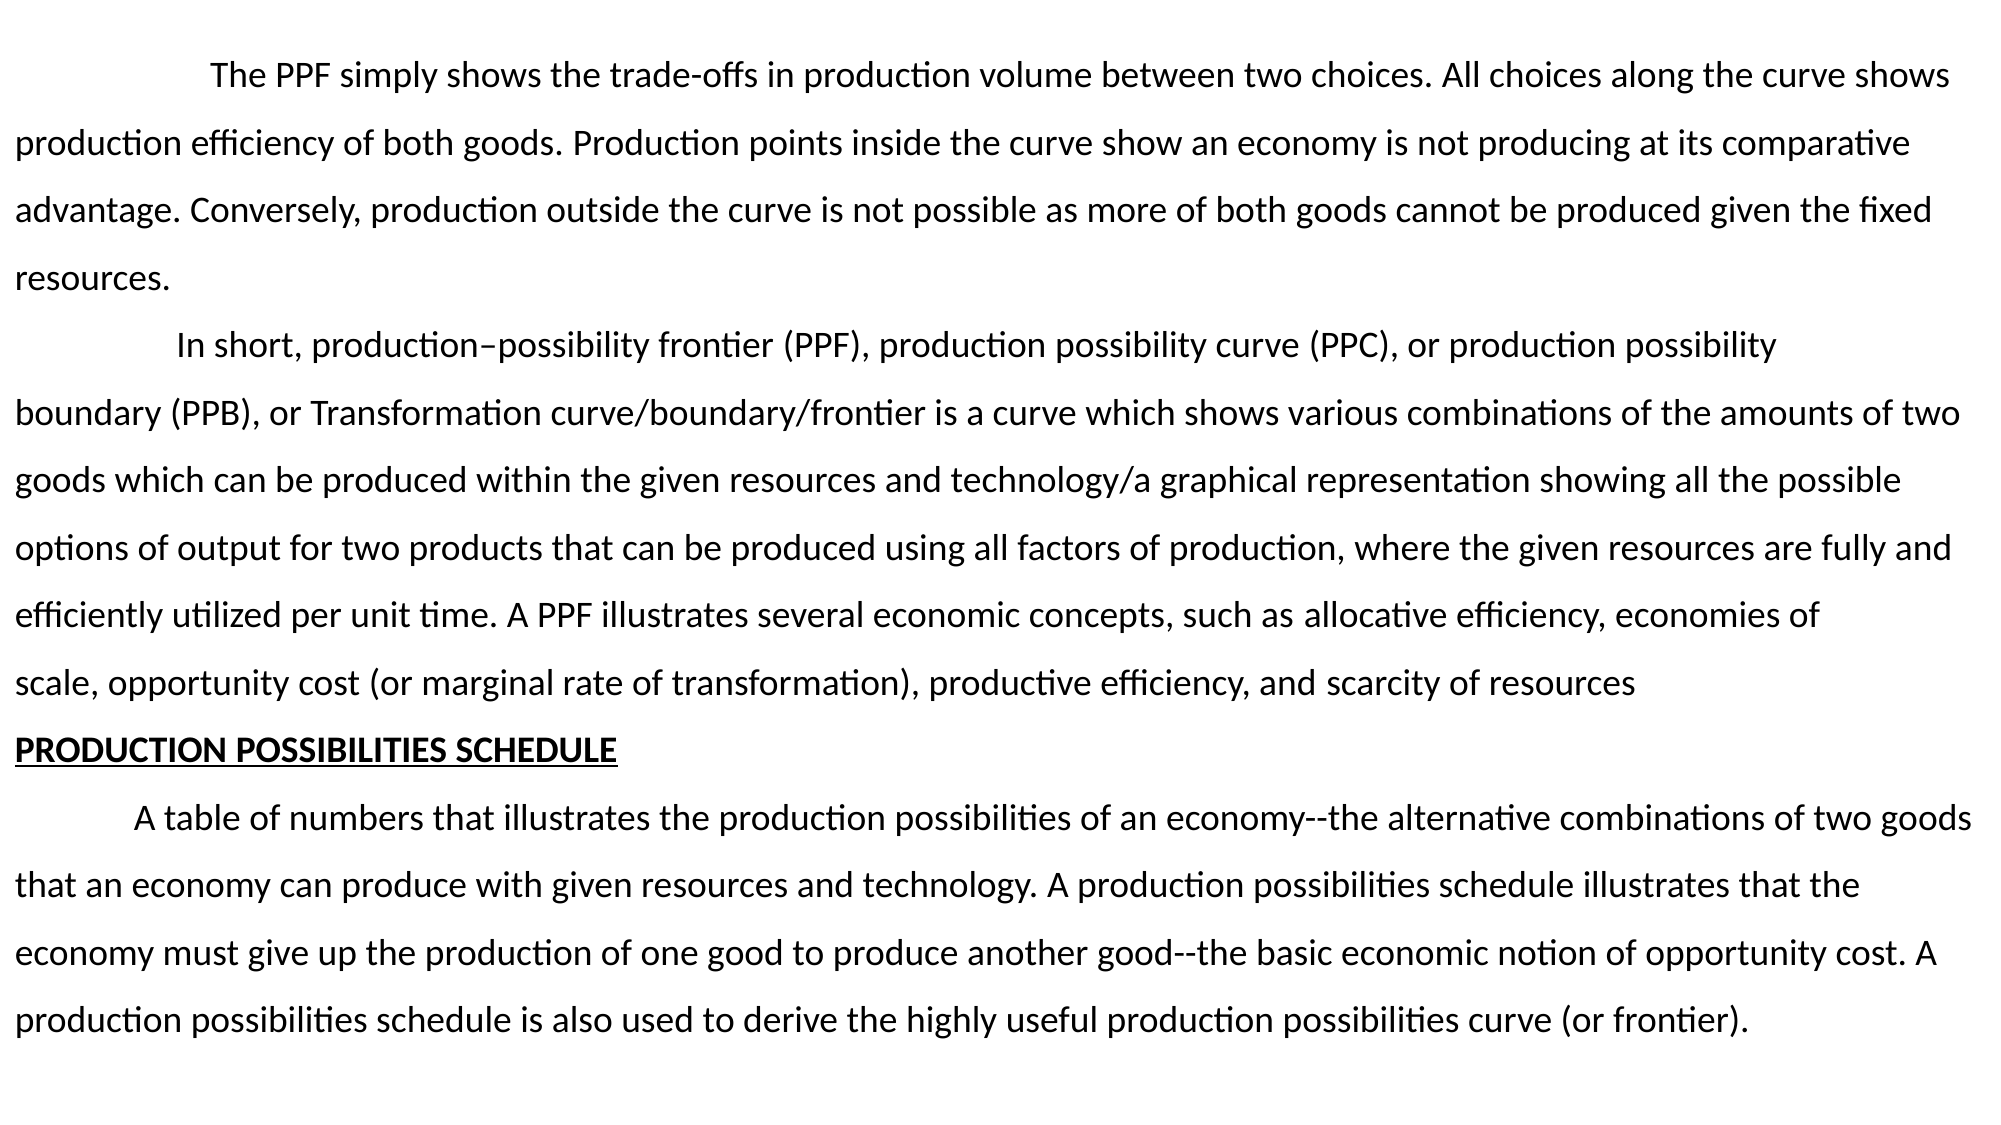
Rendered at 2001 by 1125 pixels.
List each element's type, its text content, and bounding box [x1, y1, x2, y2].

text_box The PPF simply shows the trade-offs in production volume between two choices. All choices along the curve shows production efficiency of both goods. Production points inside the curve show an economy is not producing at its comparative advantage. Conversely, production outside the curve is not possible as more of both goods cannot be produced given the fixed resources. In short, production–possibility frontier (PPF), production possibility curve (PPC), or production possibility boundary (PPB), or Transformation curve/boundary/frontier is a curve which shows various combinations of the amounts of two goods which can be produced within the given resources and technology/a graphical representation showing all the possible options of output for two products that can be produced using all factors of production, where the given resources are fully and efficiently utilized per unit time. A PPF illustrates several economic concepts, such as allocative efficiency, economies of scale, opportunity cost (or marginal rate of transformation), productive efficiency, and scarcity of resources PRODUCTION POSSIBILITIES SCHEDULE A table of numbers that illustrates the production possibilities of an economy--the alternative combinations of two goods that an economy can produce with given resources and technology. A production possibilities schedule illustrates that the economy must give up the production of one good to produce another good--the basic economic notion of opportunity cost. A production possibilities schedule is also used to derive the highly useful production possibilities curve (or frontier). [0, 20, 2000, 1093]
